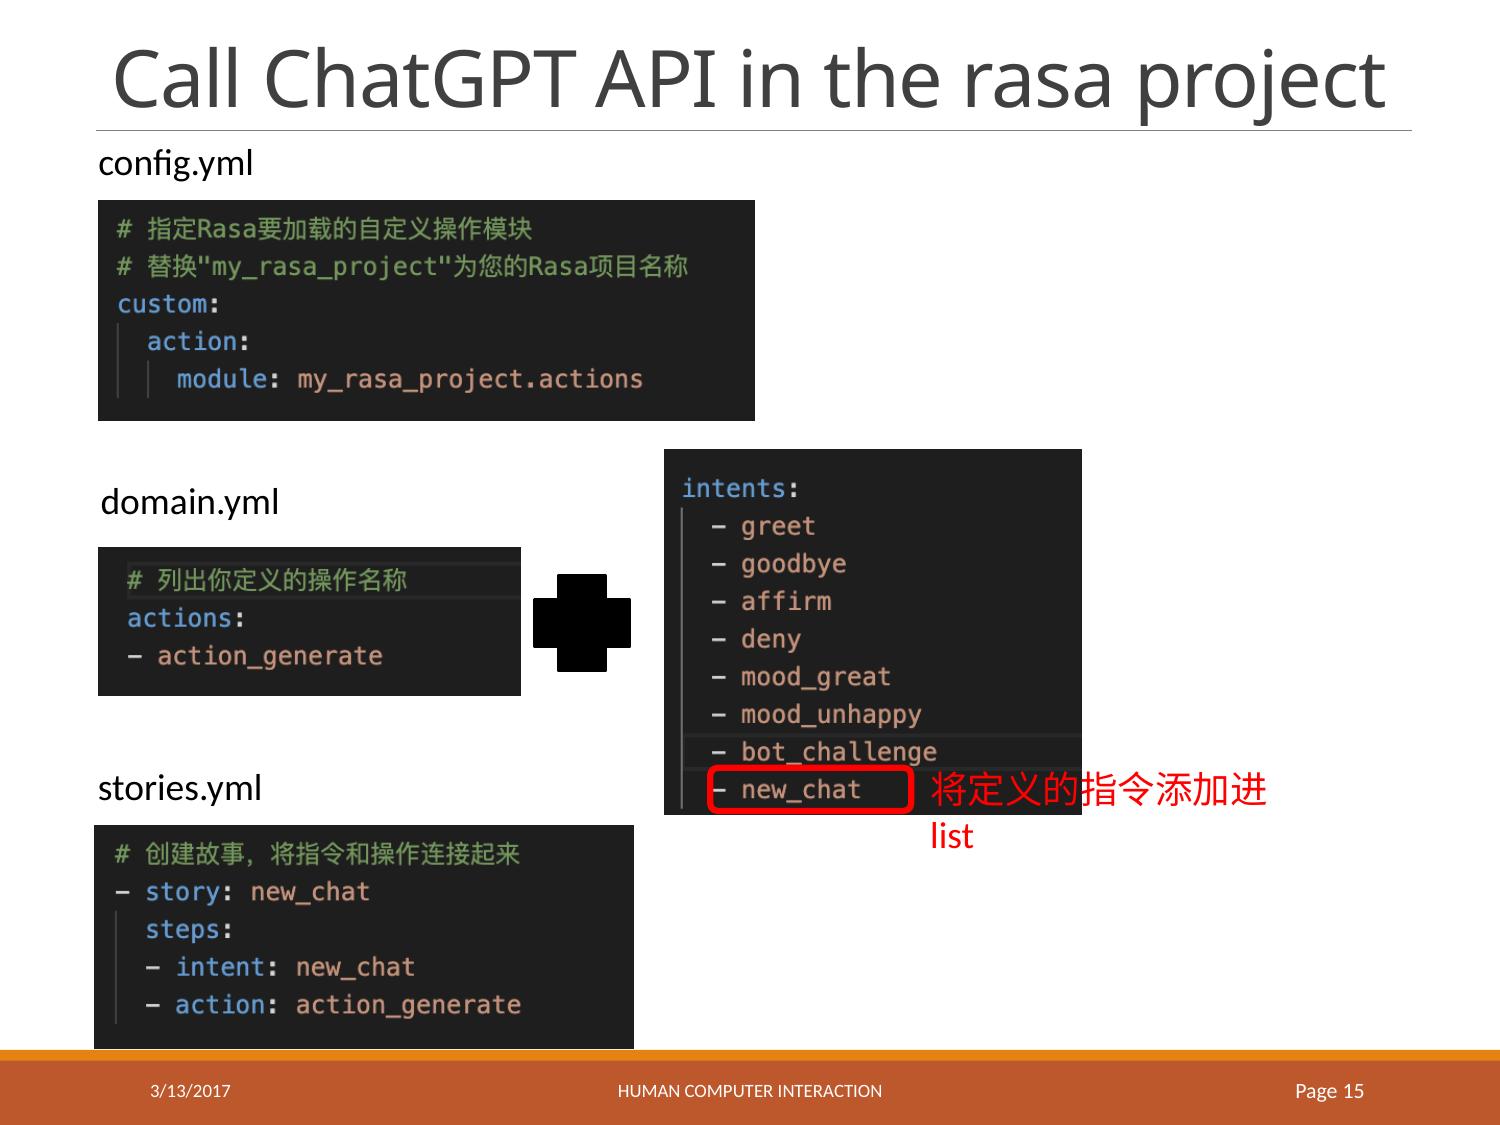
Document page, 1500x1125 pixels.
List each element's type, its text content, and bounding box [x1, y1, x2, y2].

text_box [533, 574, 631, 672]
picture [93, 824, 635, 1049]
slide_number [135, 1059, 440, 1120]
picture [97, 199, 755, 422]
footer HUMAN COMPUTER INTERACTION [453, 1059, 1047, 1120]
title Call ChatGPT API in the rasa project [96, 19, 1413, 131]
text_box domain.yml [85, 469, 295, 575]
text_box stories.yml [83, 755, 278, 860]
slide_number Page 15 [1218, 1059, 1380, 1120]
text_box config.yml [83, 130, 269, 236]
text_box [664, 449, 1294, 866]
picture [97, 547, 522, 697]
